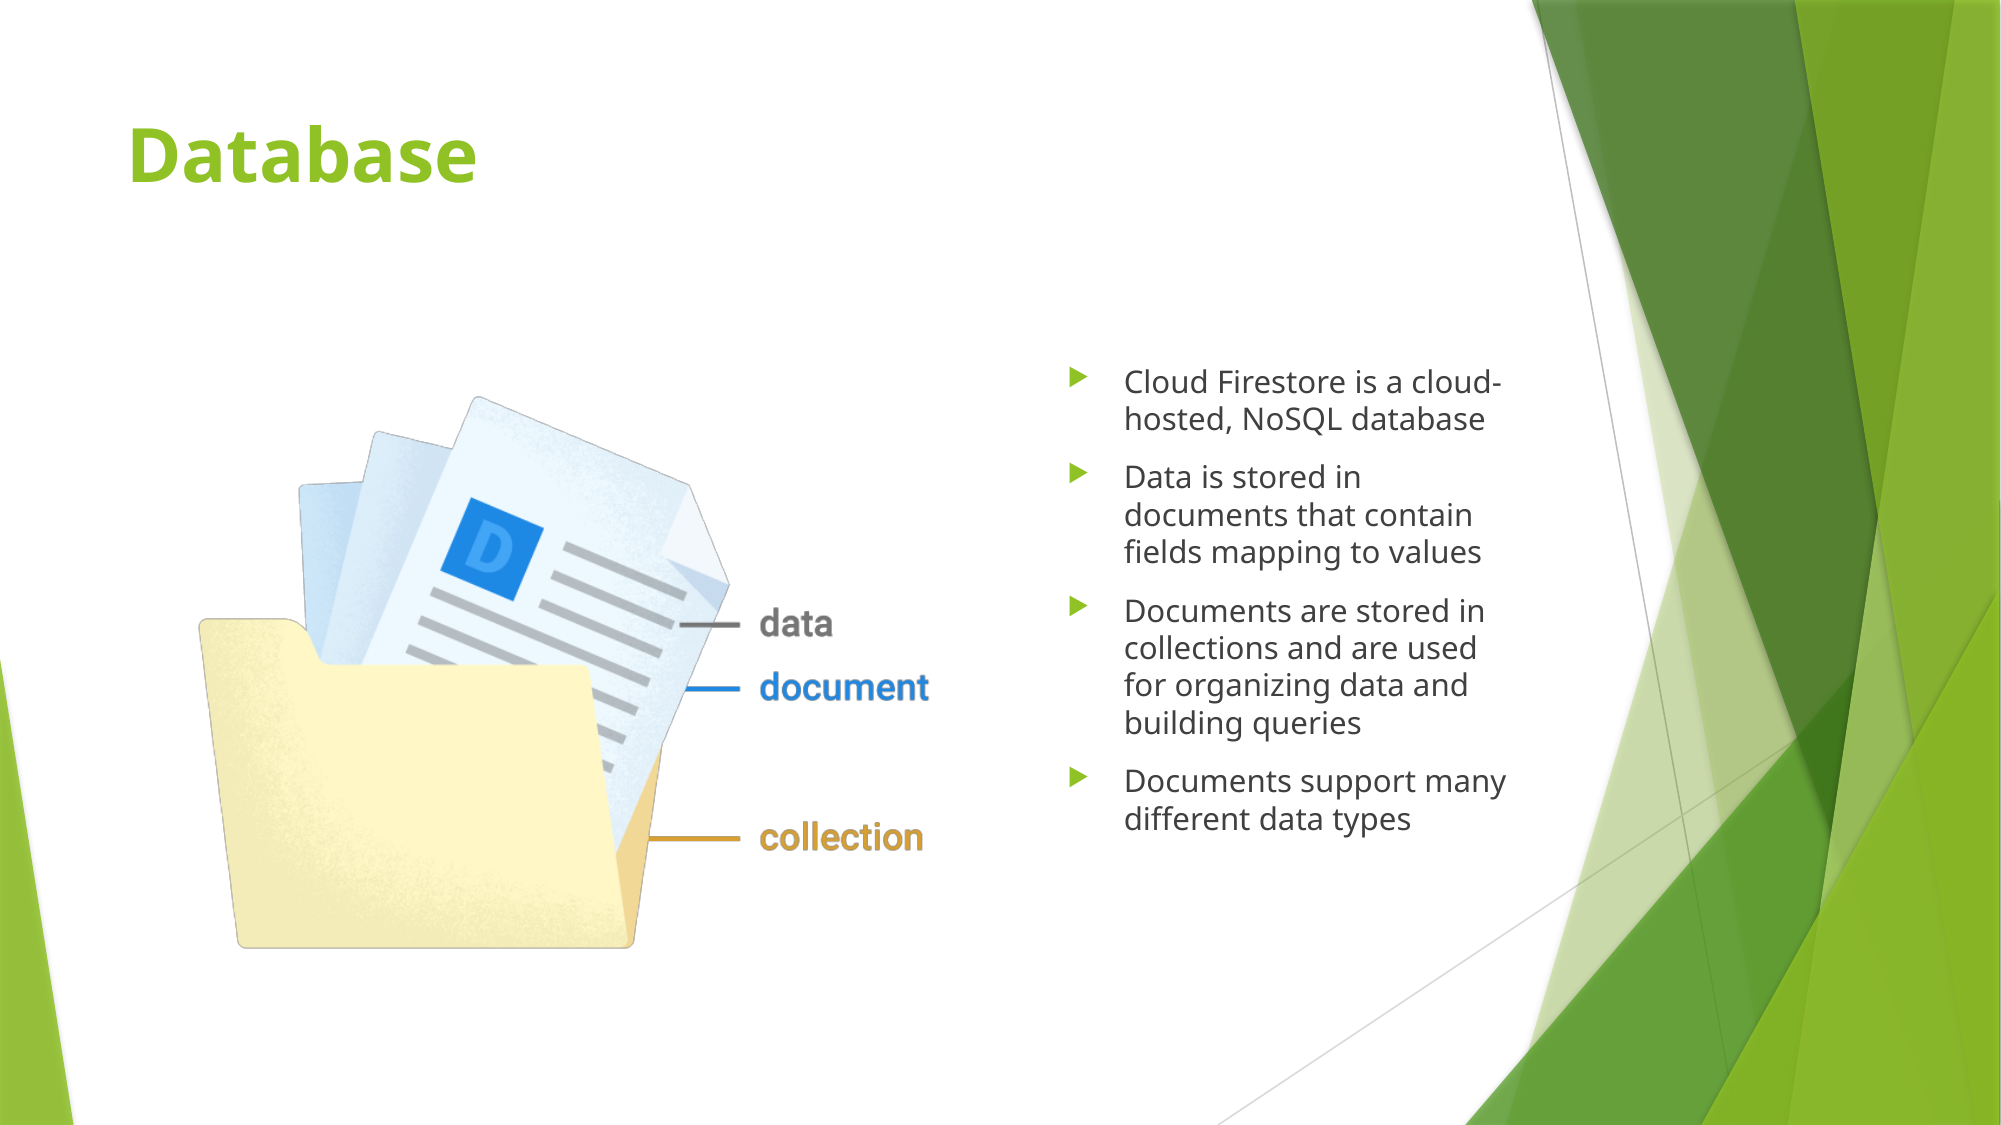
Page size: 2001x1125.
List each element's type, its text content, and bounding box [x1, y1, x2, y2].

title Database [111, 99, 1522, 317]
list Cloud Firestore is a cloud-hosted, NoSQL database Data is stored in documents that contain fields mapping to values Documents are stored in collections and are used for organizing data and building queries Documents support many different data types [1052, 354, 1533, 992]
picture [154, 353, 981, 992]
